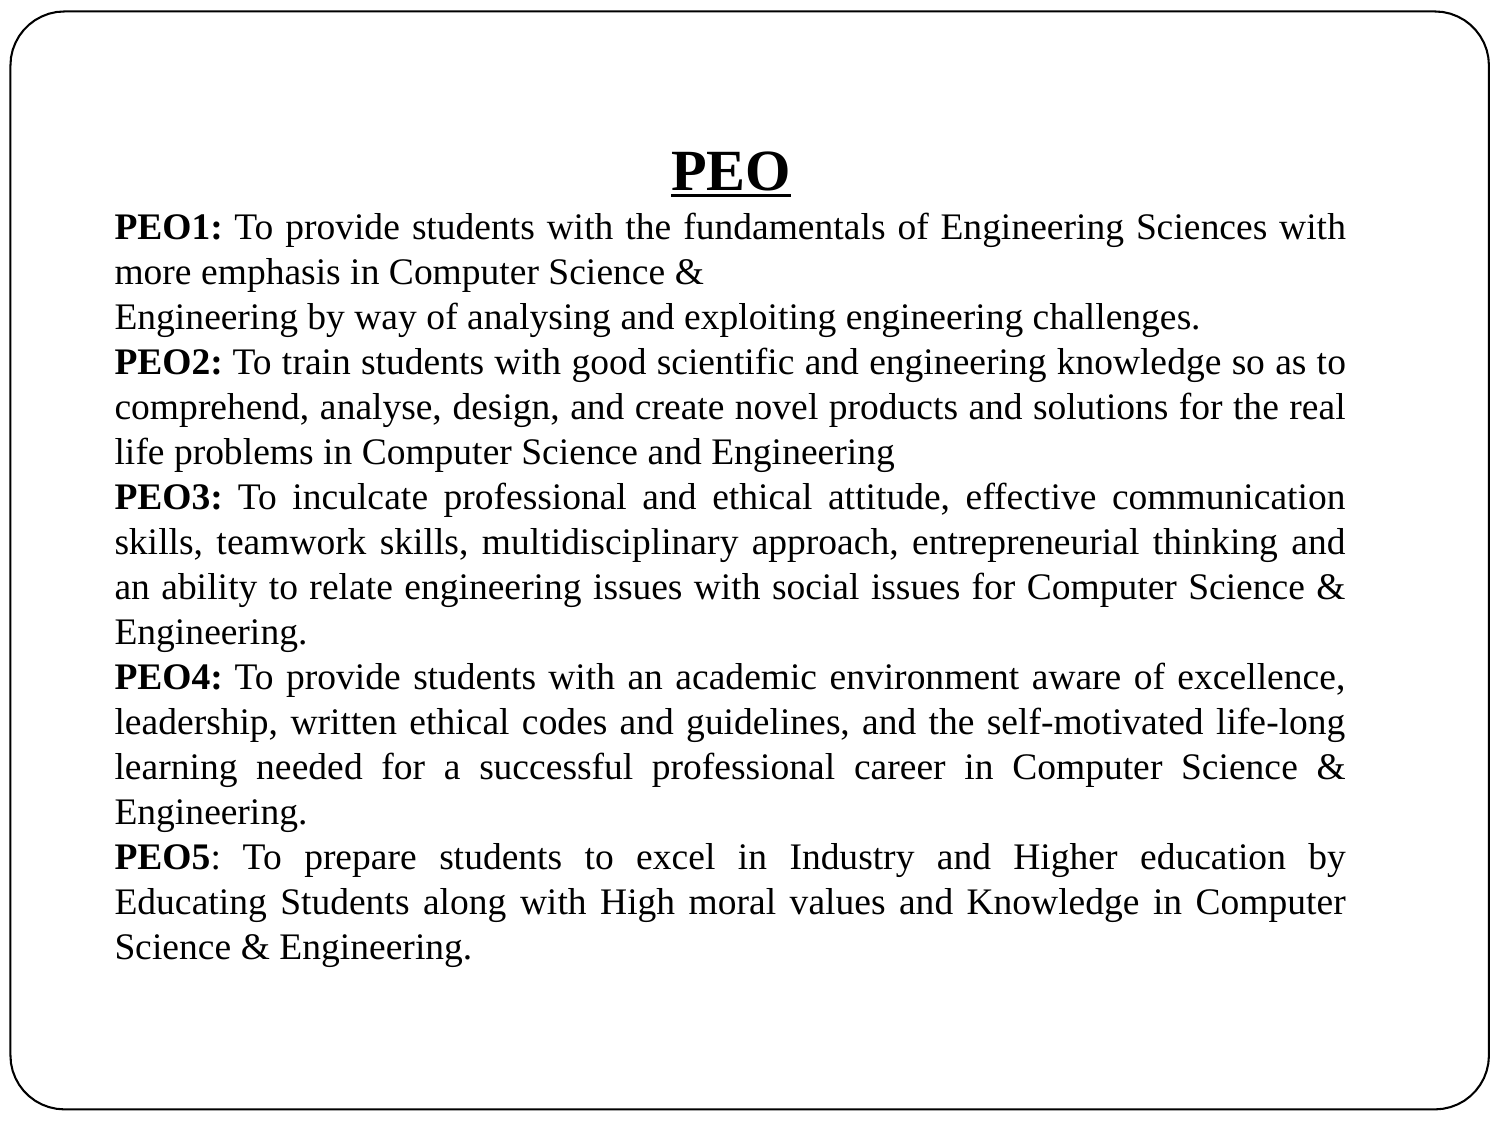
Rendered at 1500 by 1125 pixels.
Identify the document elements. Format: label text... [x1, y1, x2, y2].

text_box PEO PEO1: To provide students with the fundamentals of Engineering Sciences with more emphasis in Computer Science & Engineering by way of analysing and exploiting engineering challenges. PEO2: To train students with good scientific and engineering knowledge so as to comprehend, analyse, design, and create novel products and solutions for the real life problems in Computer Science and Engineering PEO3: To inculcate professional and ethical attitude, effective communication skills, teamwork skills, multidisciplinary approach, entrepreneurial thinking and an ability to relate engineering issues with social issues for Computer Science & Engineering. PEO4: To provide students with an academic environment aware of excellence, leadership, written ethical codes and guidelines, and the self-motivated life-long learning needed for a successful professional career in Computer Science & Engineering. PEO5: To prepare students to excel in Industry and Higher education by Educating Students along with High moral values and Knowledge in Computer Science & Engineering. [99, 125, 1363, 975]
